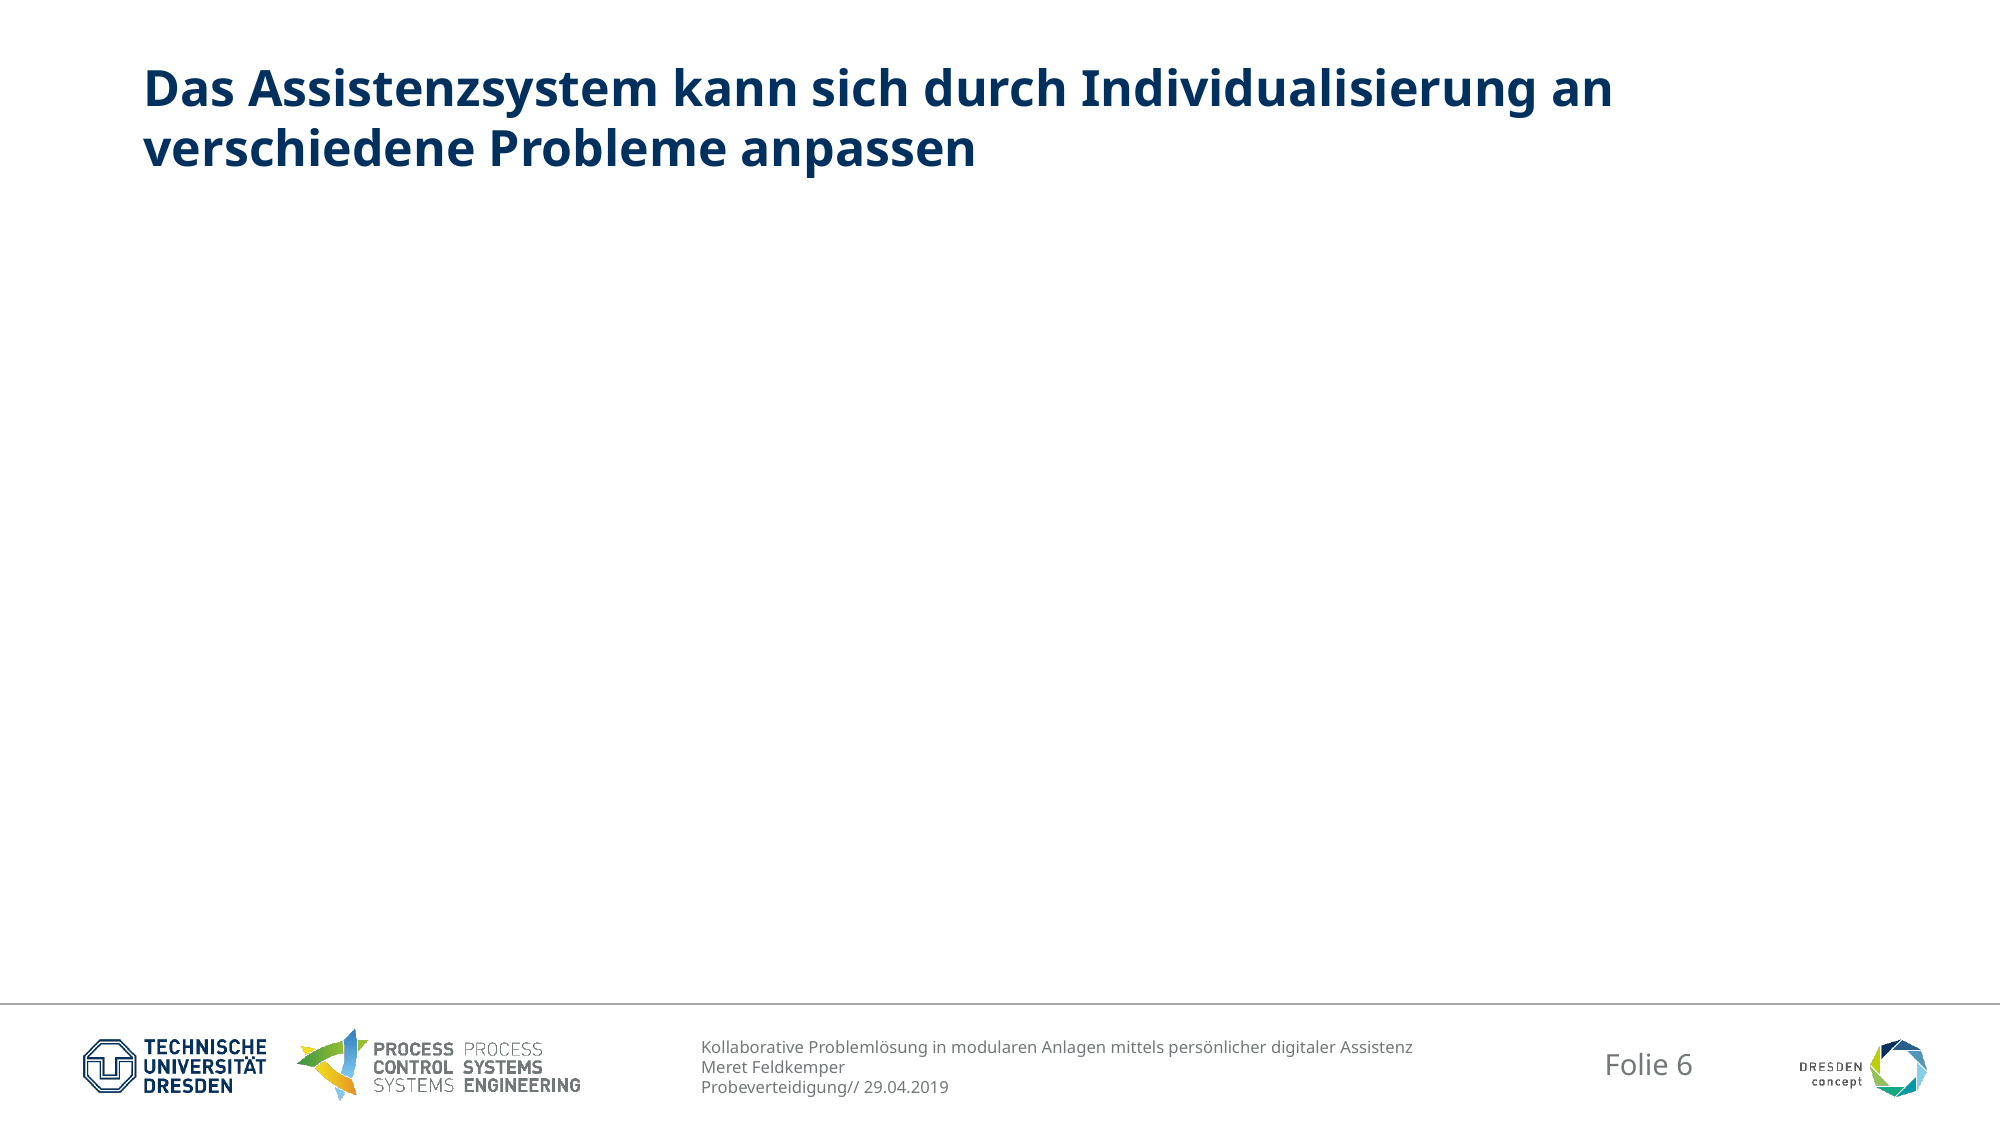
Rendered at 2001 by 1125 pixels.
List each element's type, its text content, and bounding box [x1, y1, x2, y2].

picture [1800, 1039, 1927, 1097]
picture [83, 1039, 266, 1093]
title Das Assistenzsystem kann sich durch Individualisierung an verschiedene Probleme anpassen [143, 56, 1880, 169]
picture [297, 1028, 580, 1101]
